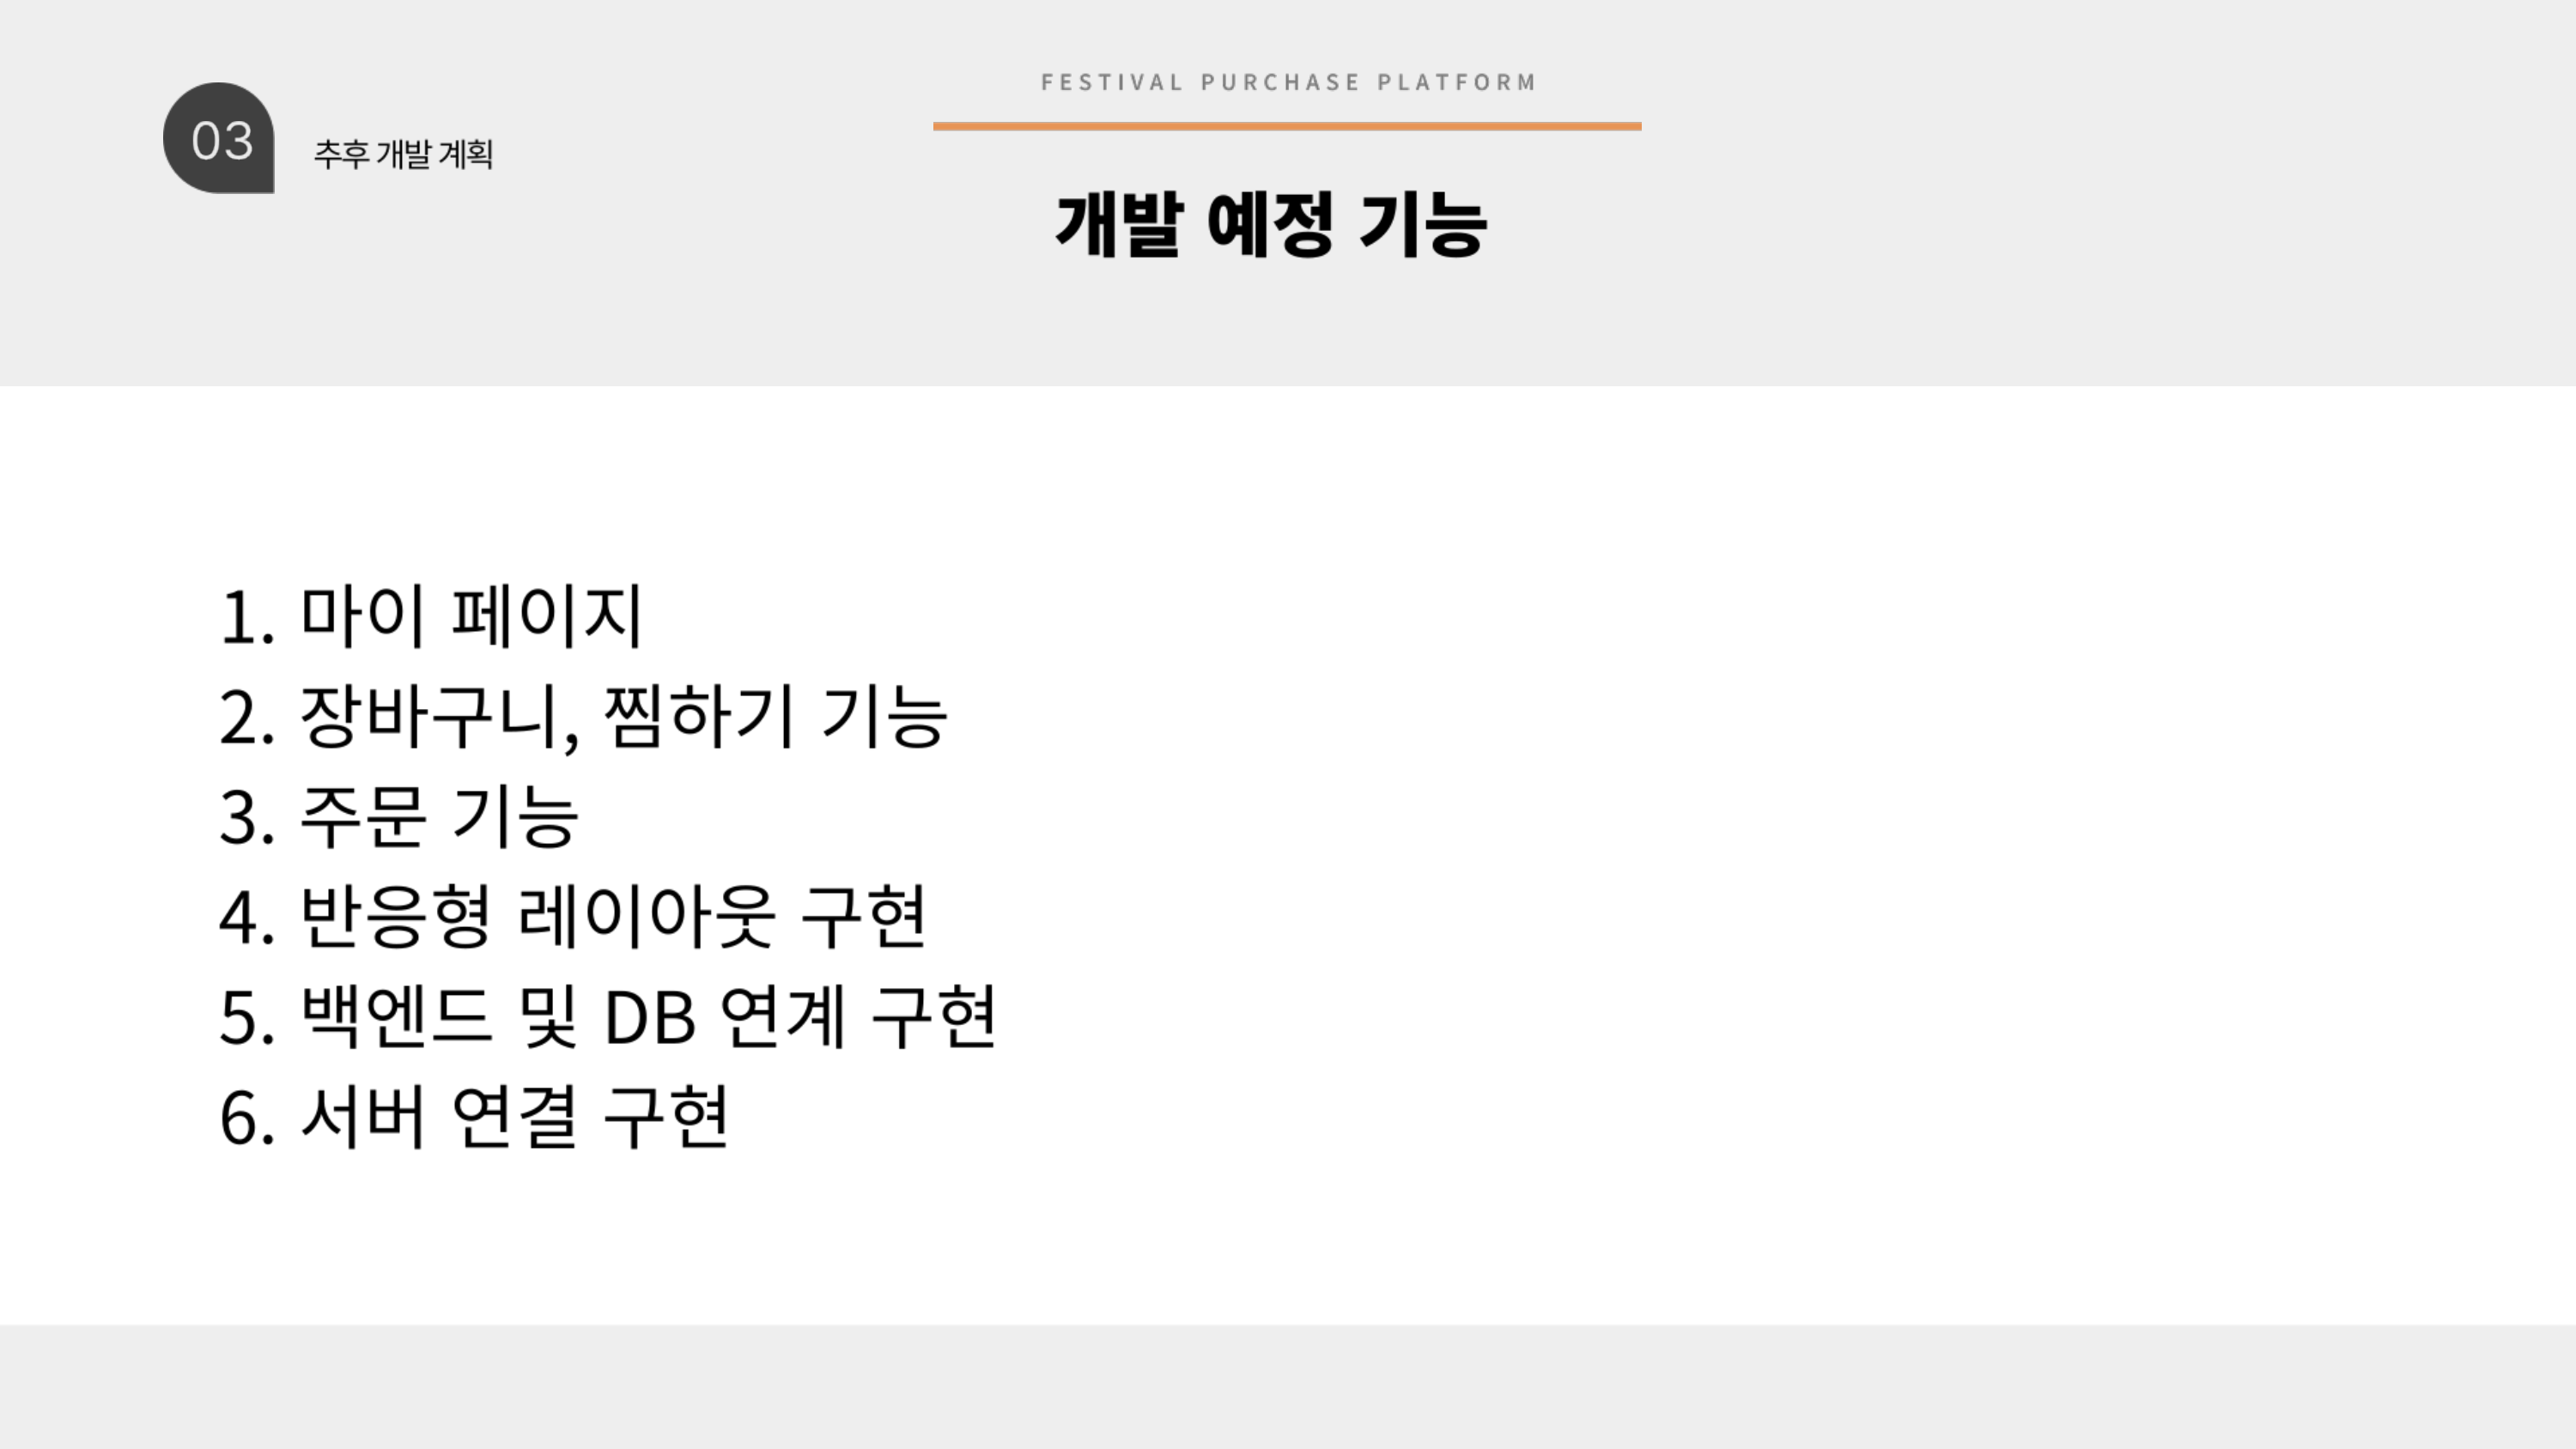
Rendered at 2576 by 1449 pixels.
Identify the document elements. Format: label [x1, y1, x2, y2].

text_box [0, 386, 2576, 1327]
text_box [933, 111, 1643, 142]
picture [69, 70, 2025, 343]
picture [833, 59, 1656, 118]
picture [196, 539, 1067, 1234]
